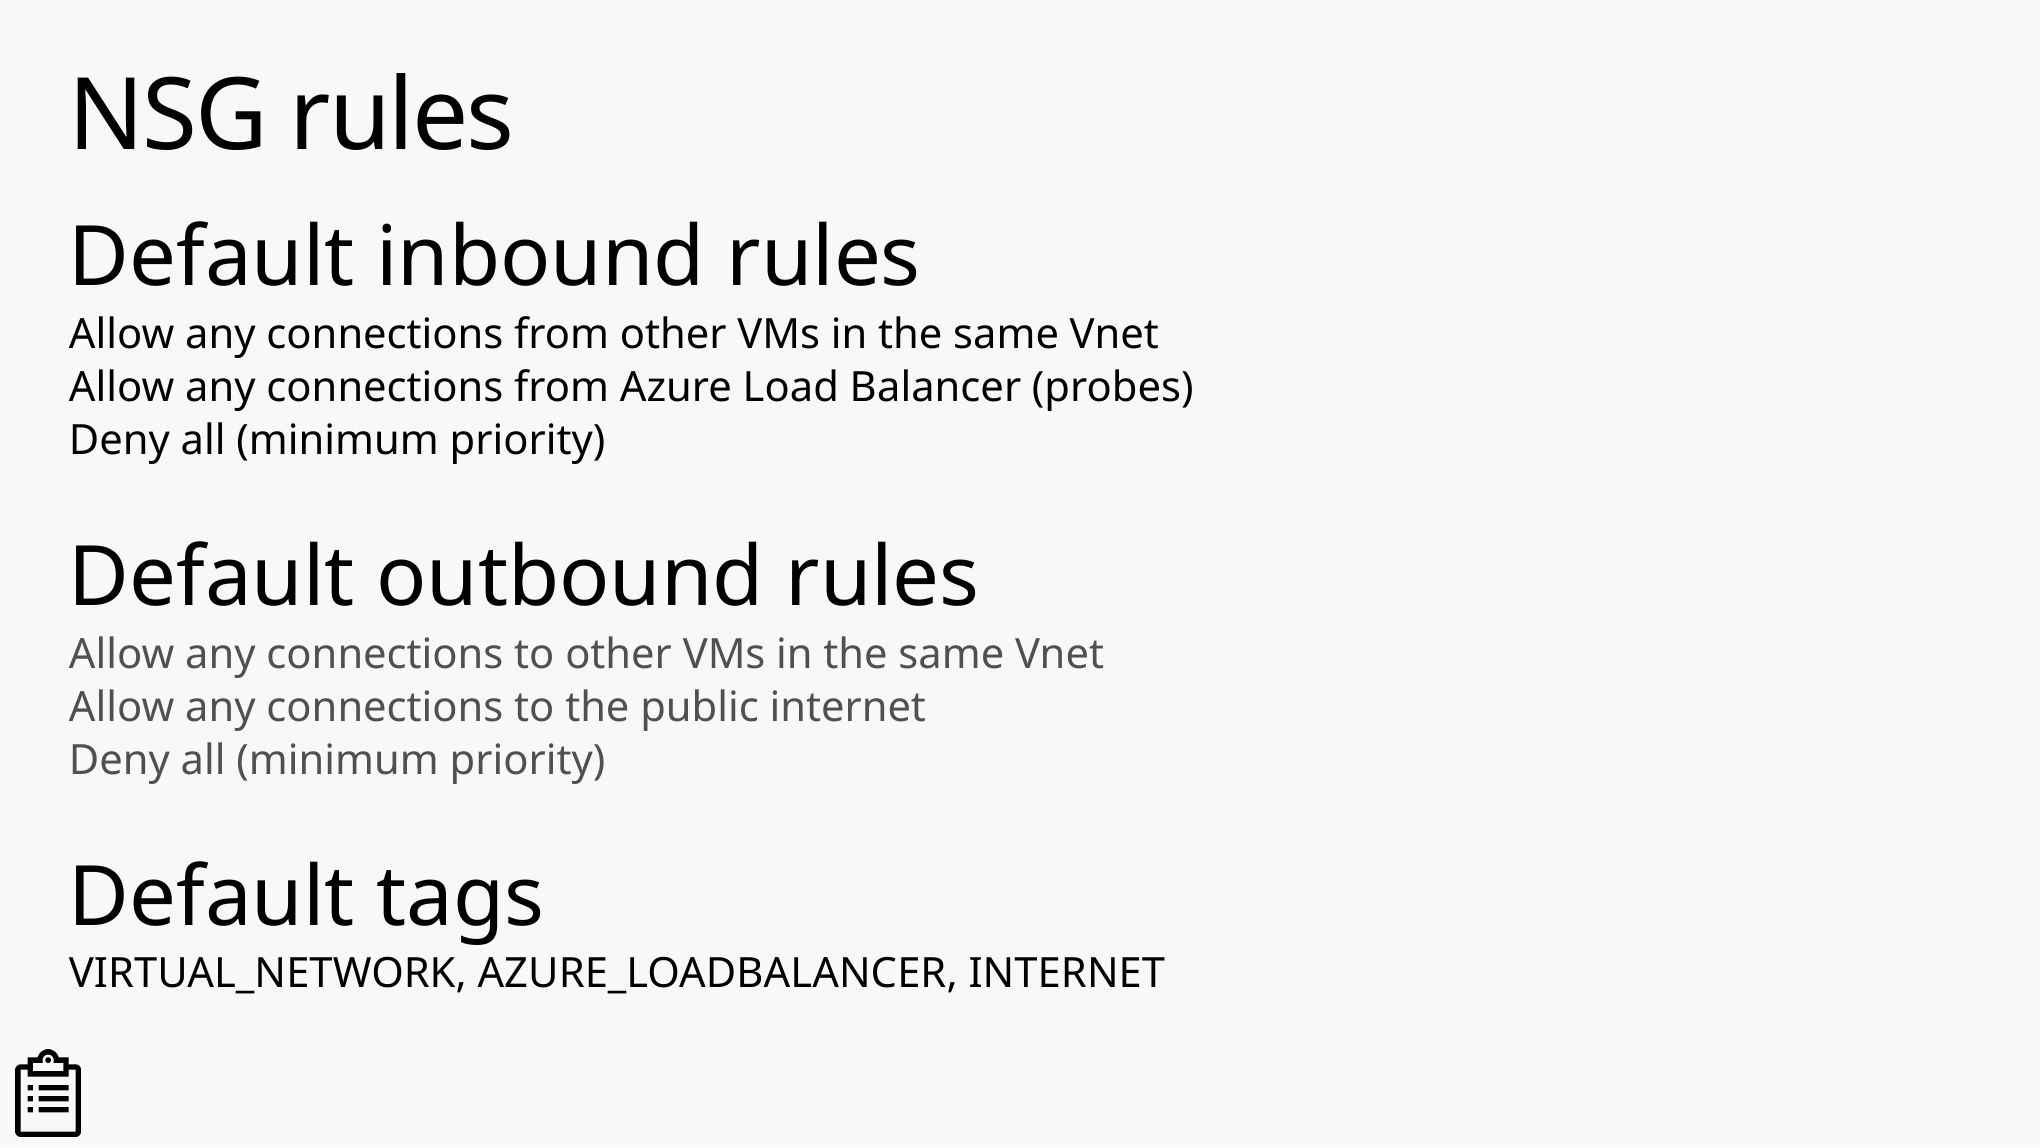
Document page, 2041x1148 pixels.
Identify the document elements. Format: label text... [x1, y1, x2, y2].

list Default inbound rules Allow any connections from other VMs in the same Vnet Allow any connections from Azure Load Balancer (probes) Deny all (minimum priority) Default outbound rules Allow any connections to other VMs in the same Vnet Allow any connections to the public internet Deny all (minimum priority) Default tags VIRTUAL_NETWORK, AZURE_LOADBALANCER, INTERNET [45, 198, 1996, 1043]
picture [4, 1049, 92, 1137]
title NSG rules [45, 48, 1996, 198]
